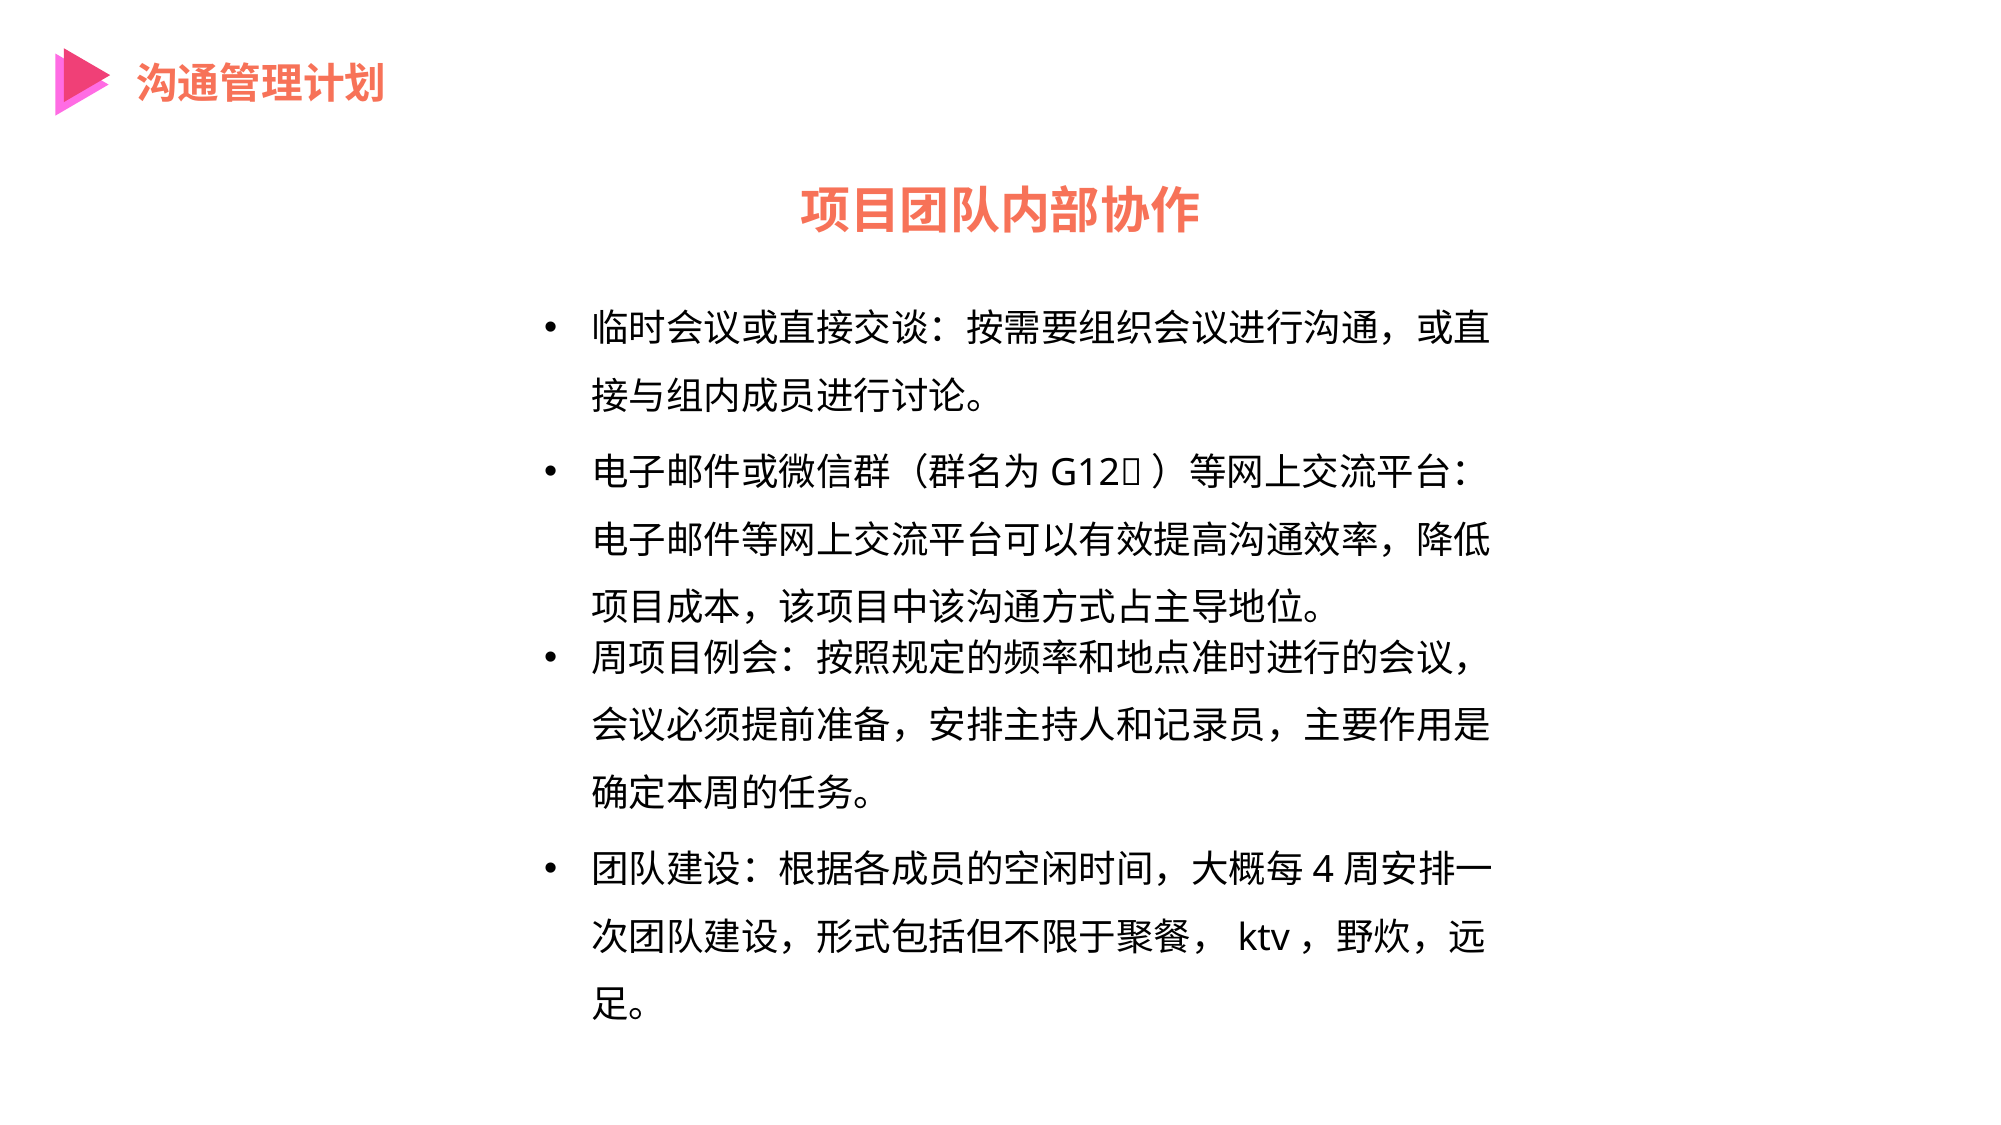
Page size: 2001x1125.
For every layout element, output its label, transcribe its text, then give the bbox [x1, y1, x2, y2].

text_box 项目团队内部协作 [709, 171, 1291, 247]
text_box 电子邮件或微信群（群名为G12💅）等网上交流平台：电子邮件等网上交流平台可以有效提高沟通效率，降低项目成本，该项目中该沟通方式占主导地位。 [529, 418, 1530, 604]
text_box 沟通管理计划 [121, 48, 455, 114]
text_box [55, 48, 111, 116]
text_box 临时会议或直接交谈：按需要组织会议进行沟通，或直接与组内成员进行讨论。 [529, 274, 1530, 418]
text_box 团队建设：根据各成员的空闲时间，大概每4周安排一次团队建设，形式包括但不限于聚餐，ktv，野炊，远足。 [529, 815, 1530, 1033]
text_box 周项目例会：按照规定的频率和地点准时进行的会议，会议必须提前准备，安排主持人和记录员，主要作用是确定本周的任务。 [529, 604, 1530, 815]
